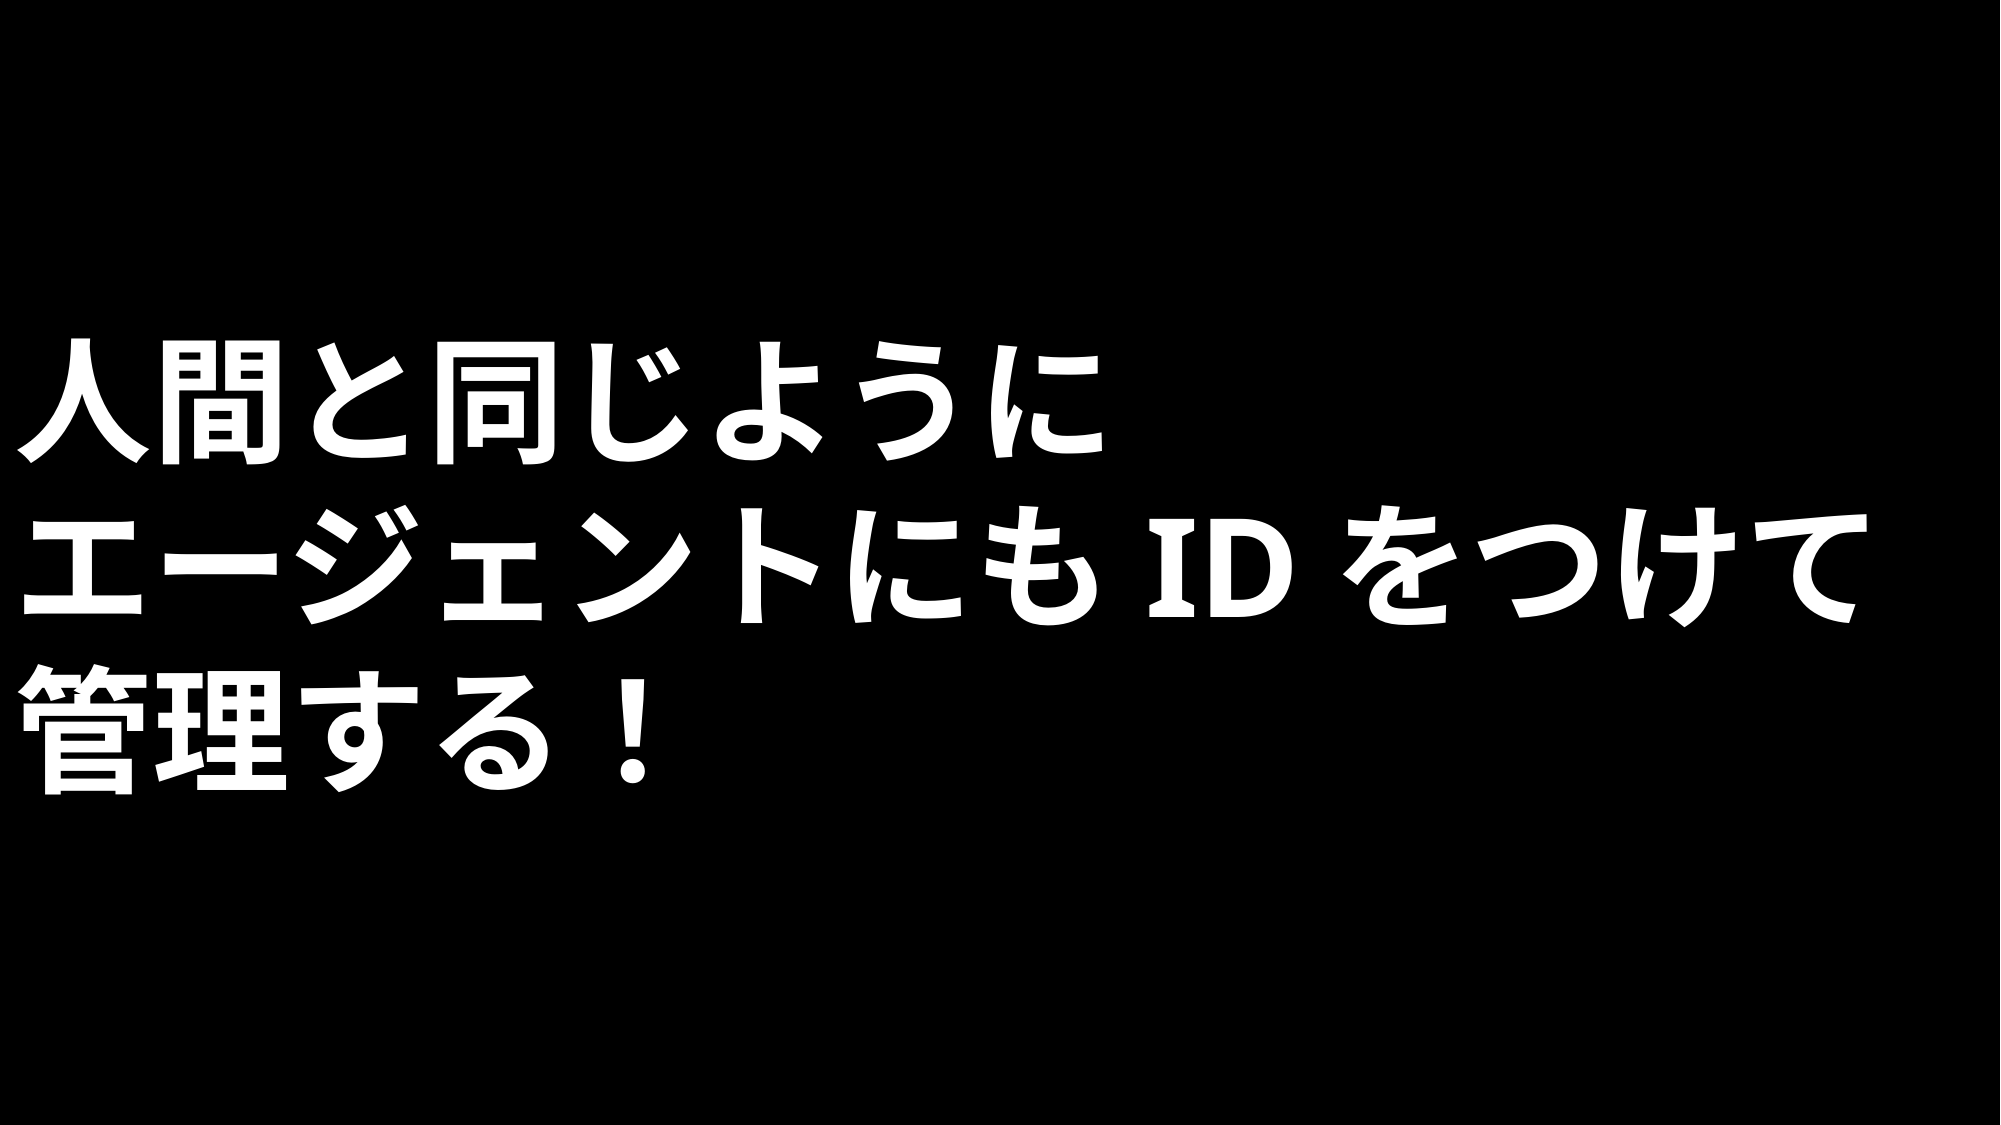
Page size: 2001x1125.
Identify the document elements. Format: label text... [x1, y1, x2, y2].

text_box 人間と同じように エージェントにもIDをつけて管理する！ [0, 0, 2000, 1125]
